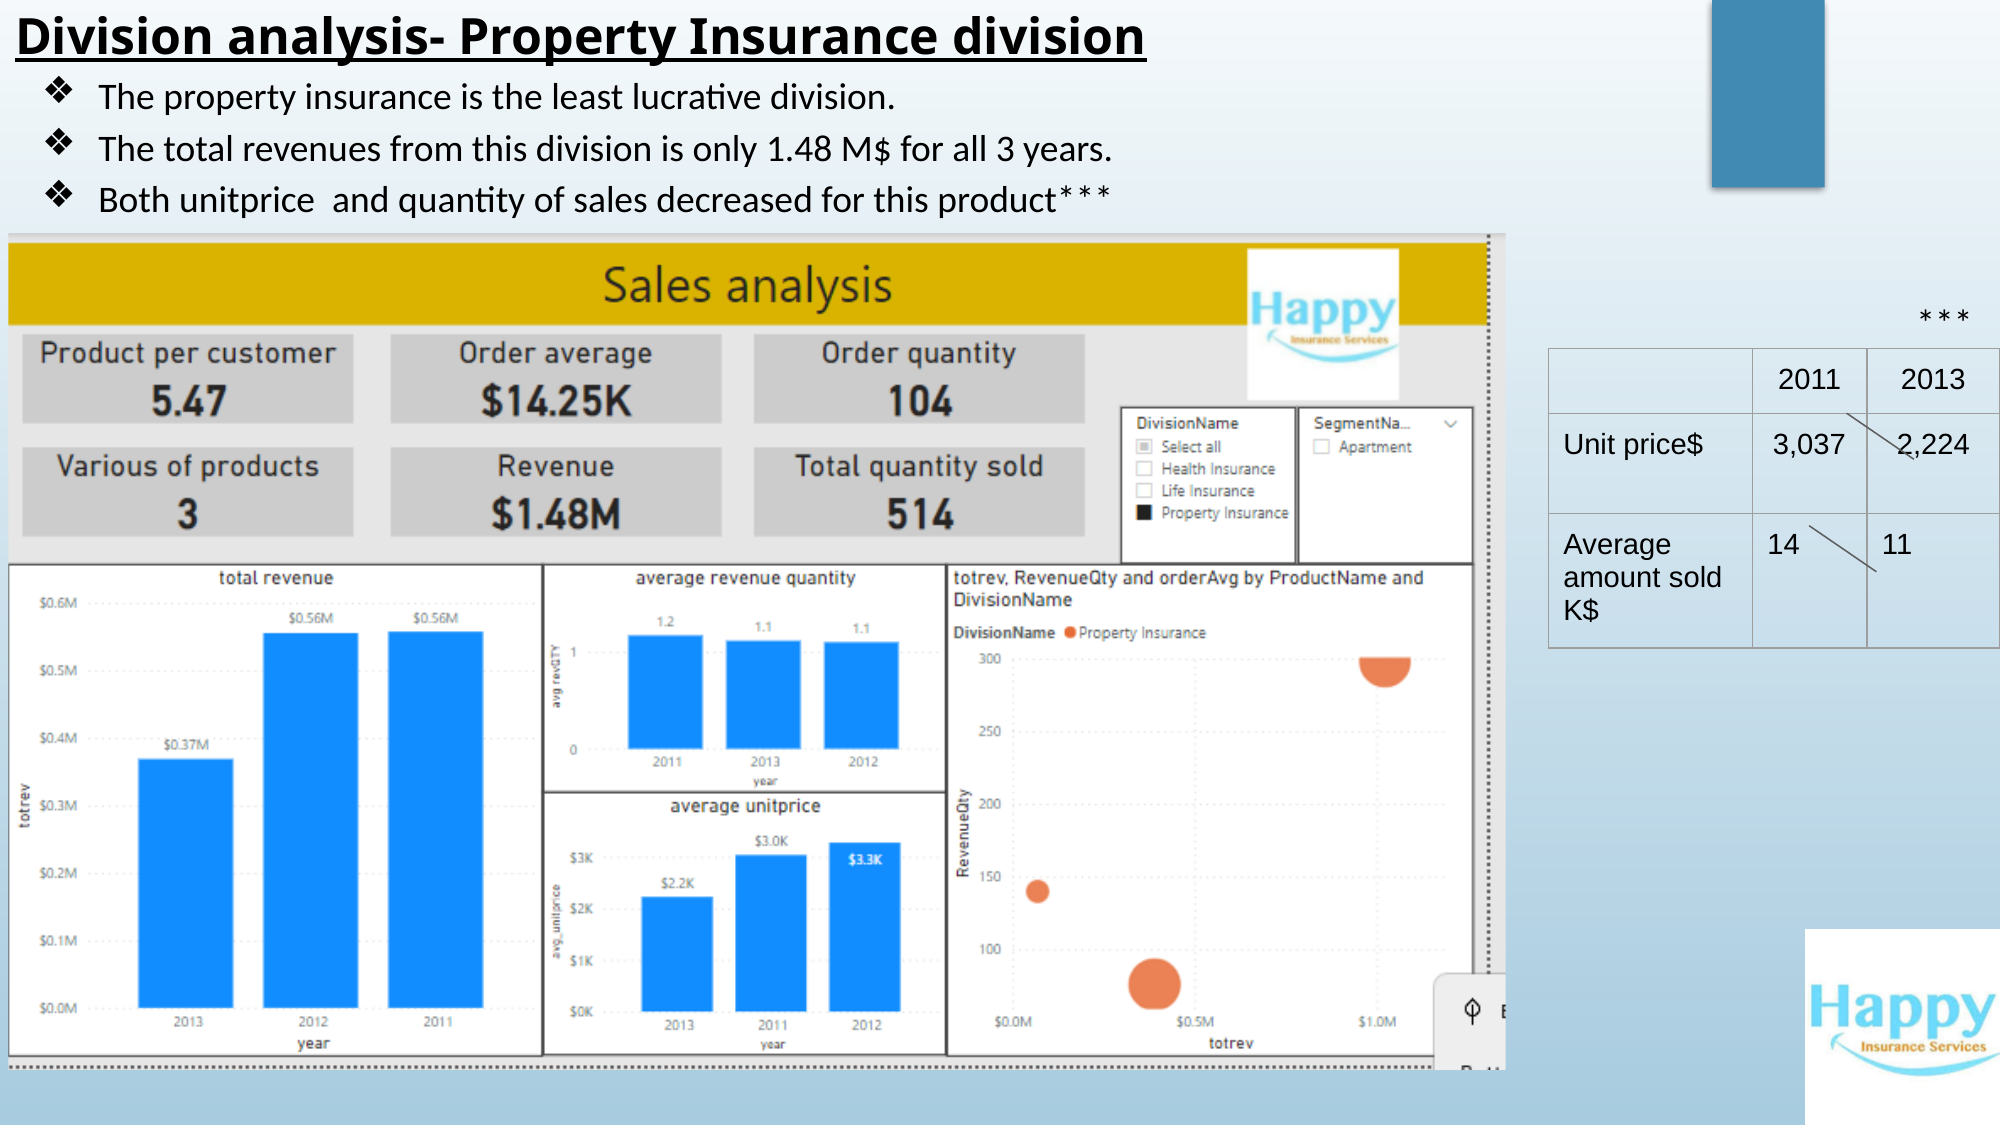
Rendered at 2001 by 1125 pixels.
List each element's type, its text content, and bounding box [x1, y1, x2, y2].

table_cell Unit price$ [1549, 414, 1752, 513]
table_header [1549, 349, 1752, 413]
table_cell 14 [1753, 514, 1866, 647]
picture [8, 233, 1506, 1070]
text_box *** [1826, 277, 2000, 359]
text_box Division analysis- Property Insurance division [0, 0, 1703, 72]
picture [1805, 929, 2000, 1125]
table_cell Average amount sold K$ [1549, 514, 1752, 647]
table_cell 11 [1868, 514, 1999, 647]
table_cell 3,037 [1753, 414, 1866, 513]
text_box The property insurance is the least lucrative division. The total revenues from this division is only 1.48 M$ for all 3 years. Both unitprice and quantity of sales decreased for this product*** [8, 22, 1711, 276]
table_cell 2,224 [1868, 414, 1999, 513]
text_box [1846, 413, 1915, 460]
table_header 2011 [1753, 349, 1866, 413]
table_header 2013 [1868, 359, 1999, 413]
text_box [1808, 525, 1877, 572]
